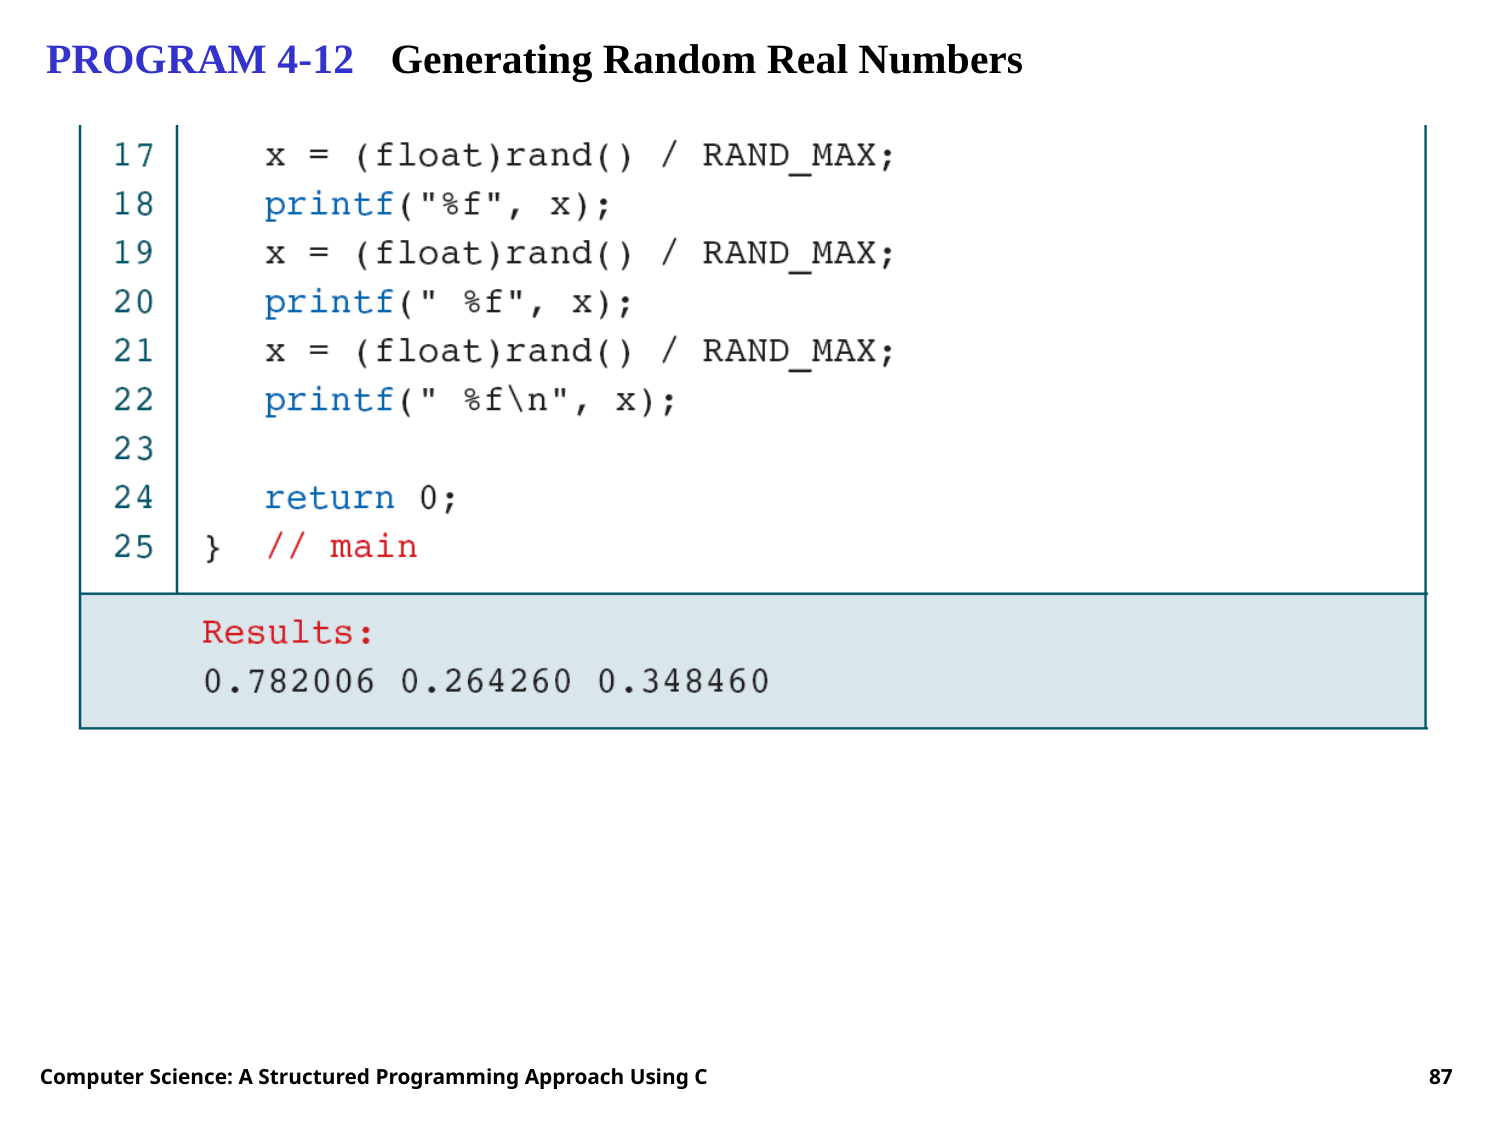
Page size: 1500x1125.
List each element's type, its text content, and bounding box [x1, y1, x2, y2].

picture [82, 595, 1424, 727]
footer Computer Science: A Structured Programming Approach Using C [24, 1023, 876, 1100]
text_box PROGRAM 4-12 [31, 24, 370, 90]
text_box Generating Random Real Numbers [375, 24, 1039, 90]
slide_number 87 [1154, 1023, 1468, 1100]
picture [179, 124, 1424, 592]
picture [82, 124, 175, 592]
picture [68, 124, 1438, 736]
